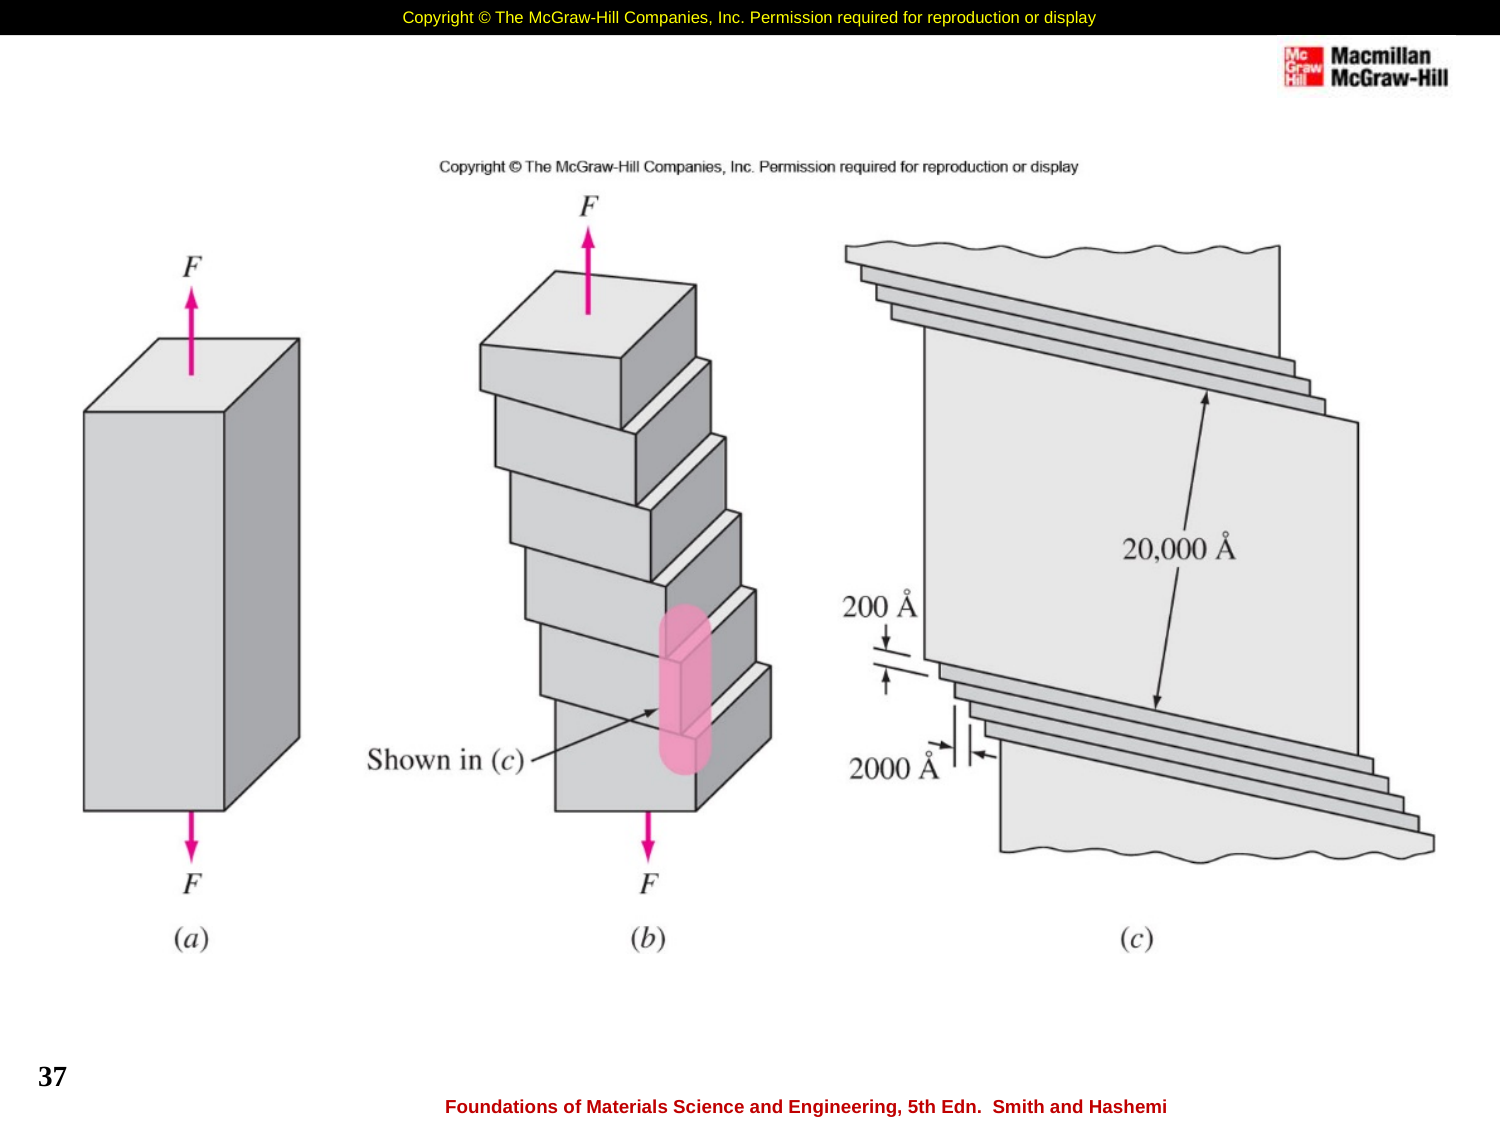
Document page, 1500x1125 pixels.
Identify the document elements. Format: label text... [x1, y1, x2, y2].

slide_number 37 [0, 1049, 83, 1125]
picture [1277, 35, 1456, 98]
picture [81, 160, 1437, 955]
